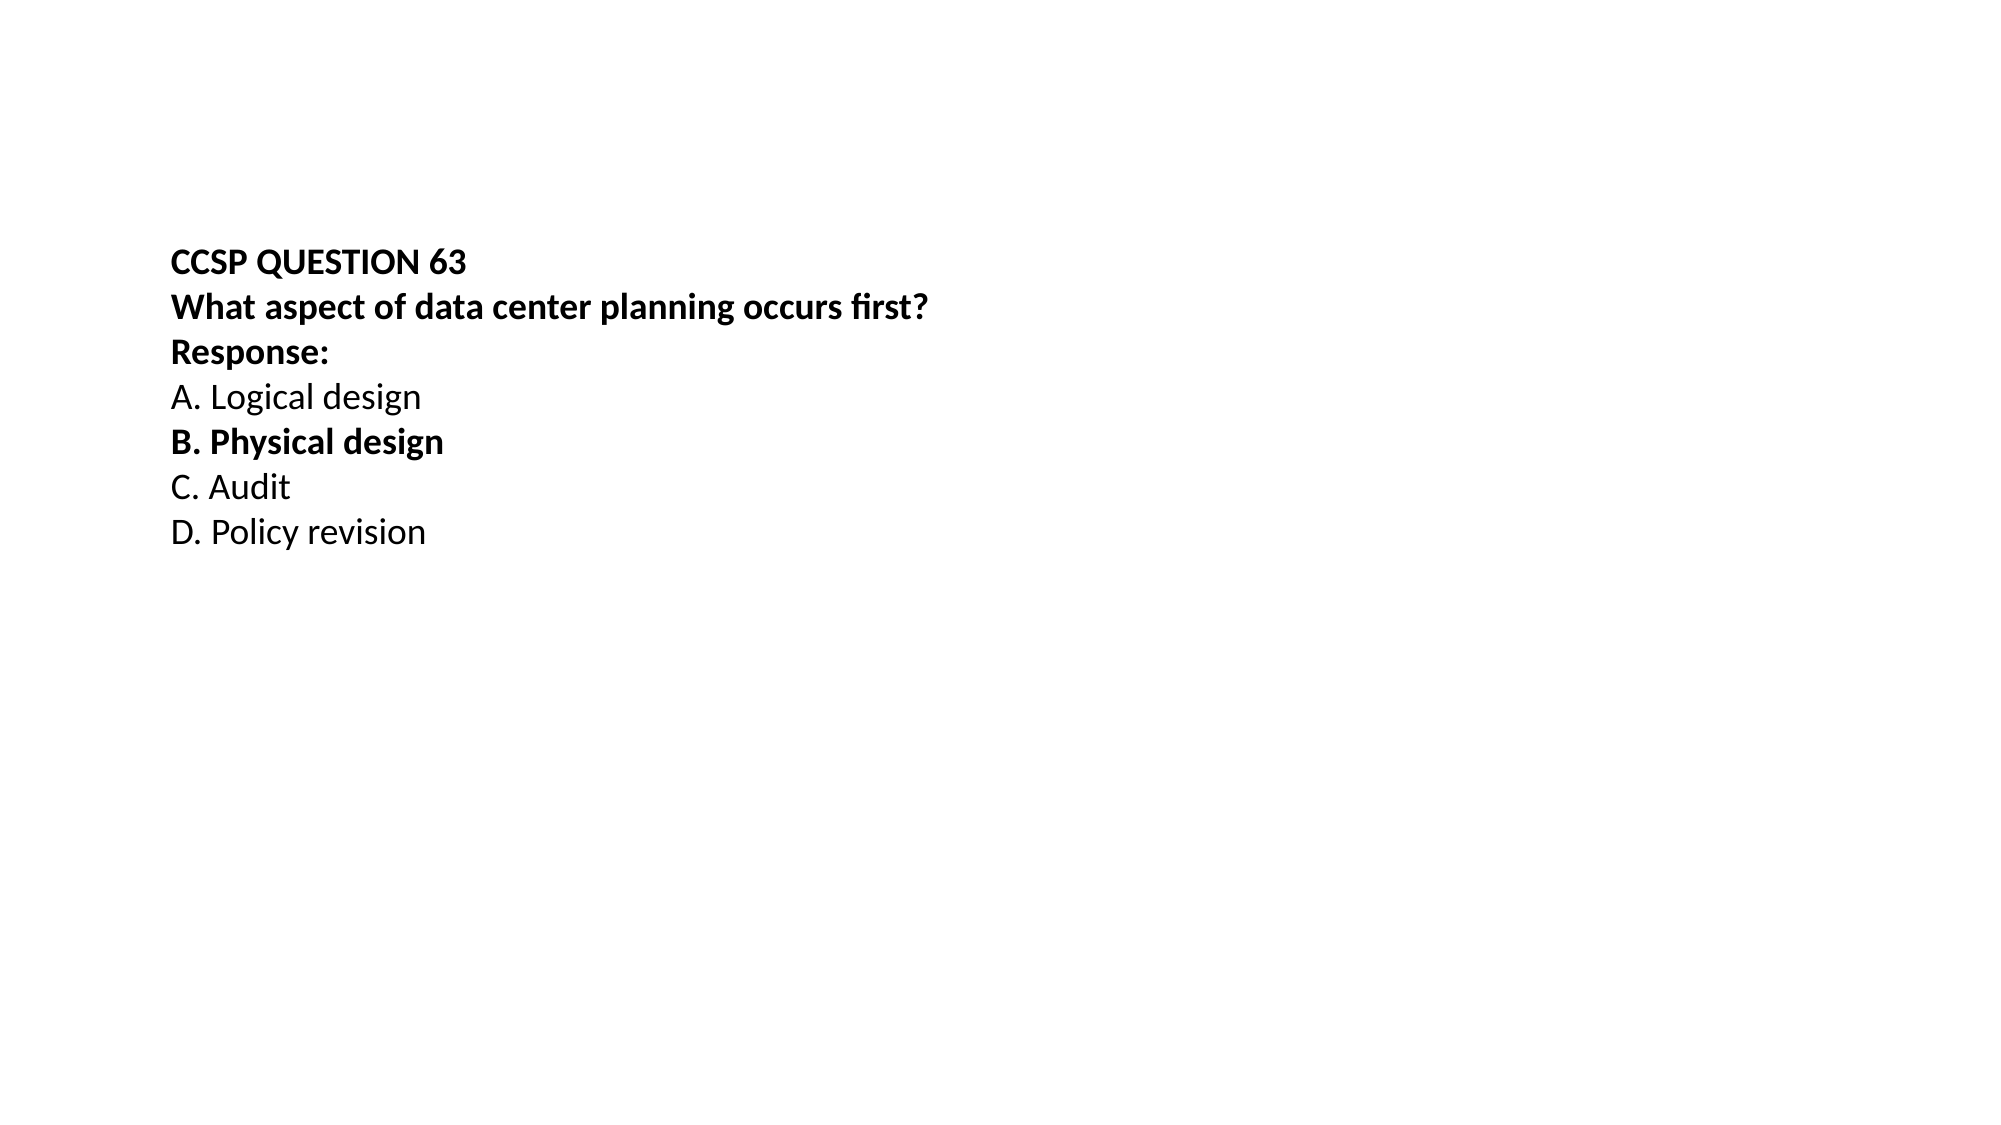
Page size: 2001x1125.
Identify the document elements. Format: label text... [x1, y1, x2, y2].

text_box CCSP QUESTION 63 What aspect of data center planning occurs first? Response: A. Logical design B. Physical design C. Audit D. Policy revision [156, 229, 1902, 650]
